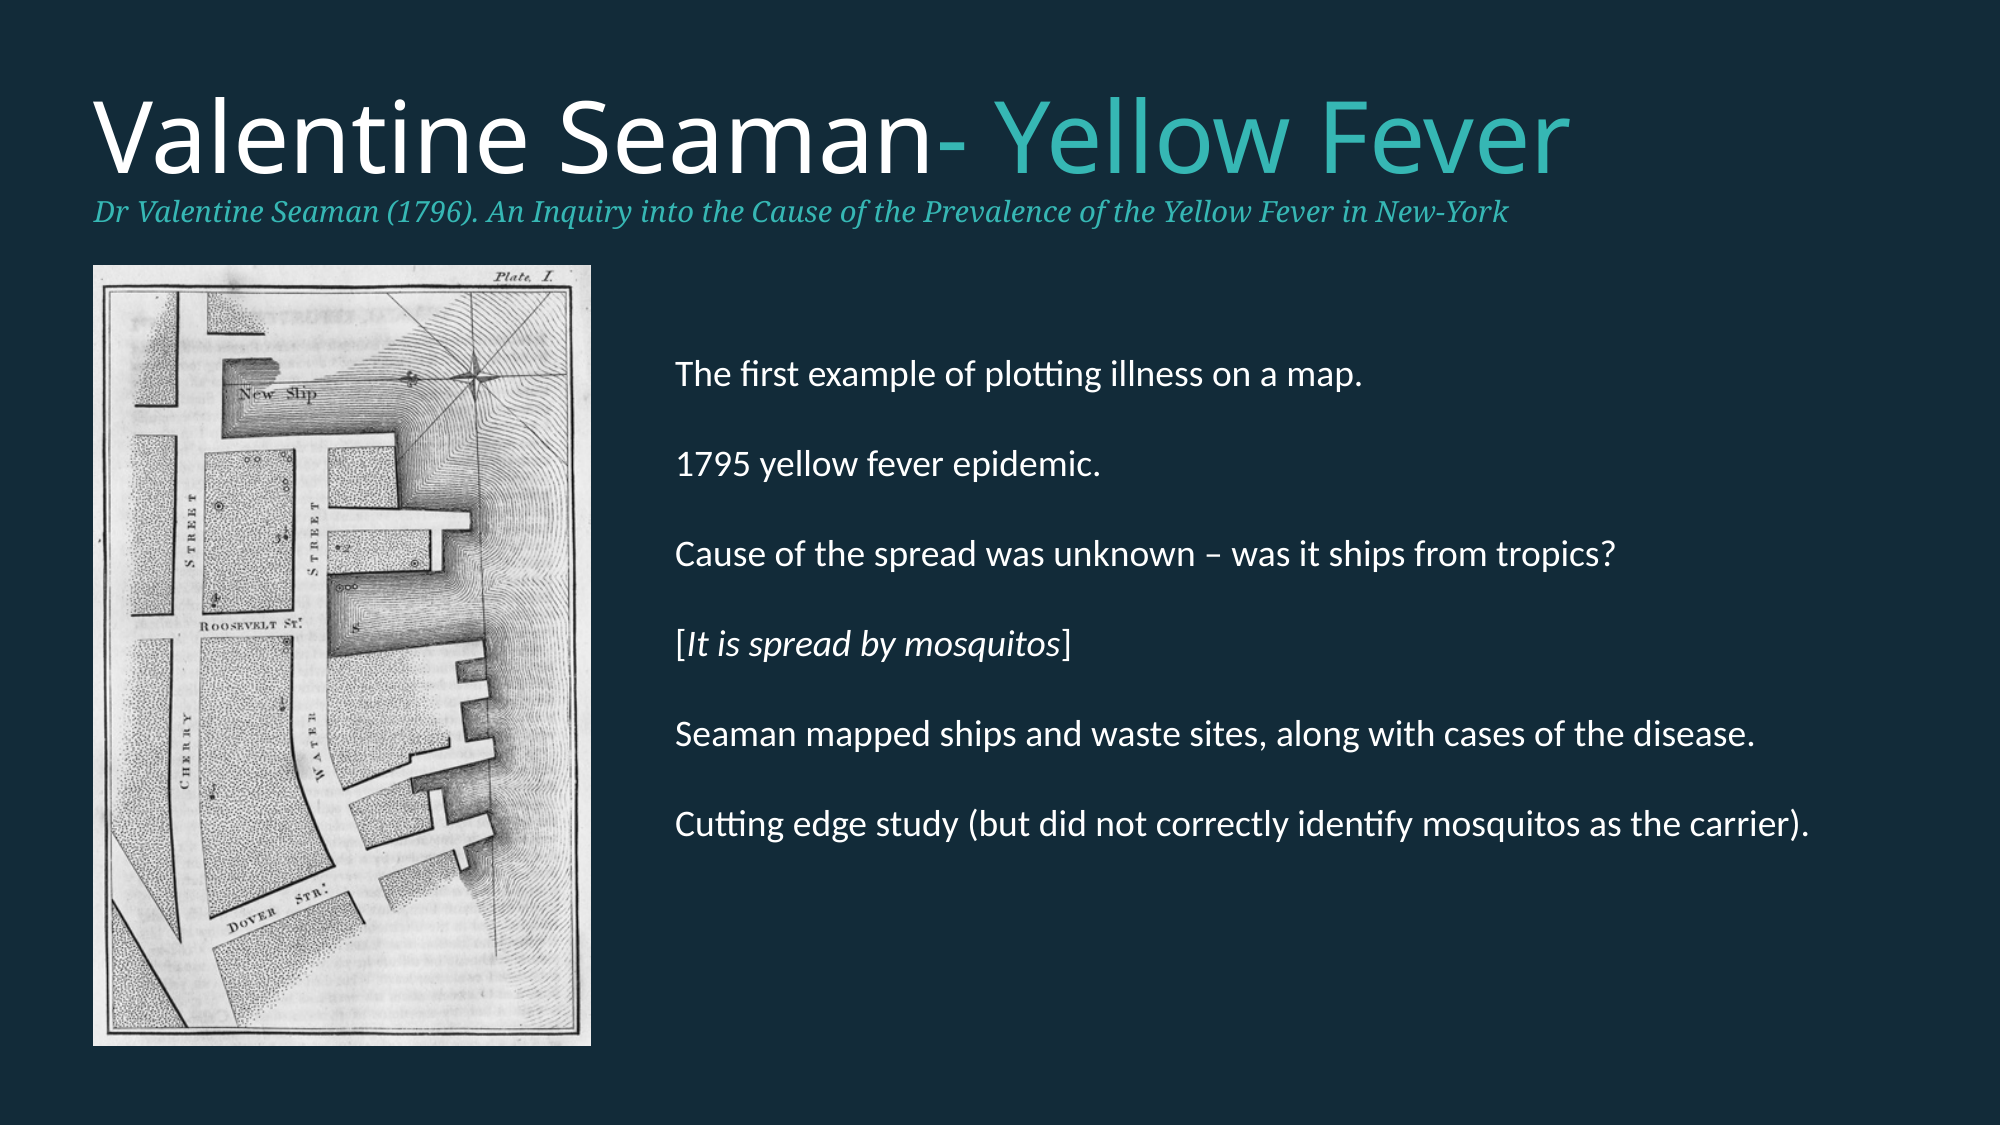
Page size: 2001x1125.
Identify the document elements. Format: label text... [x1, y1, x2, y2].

text_box [269, 209, 767, 621]
text_box The first example of plotting illness on a map. 1795 yellow fever epidemic. Cause of the spread was unknown – was it ships from tropics? [It is spread by mosquitos] Seaman mapped ships and waste sites, along with cases of the disease. Cutting edge study (but did not correctly identify mosquitos as the carrier). [660, 341, 1827, 941]
picture [93, 264, 592, 1047]
text_box Valentine Seaman- Yellow Fever Dr Valentine Seaman (1796). An Inquiry into the Cause of the Prevalence of the Yellow Fever in New-York [79, 66, 1914, 209]
